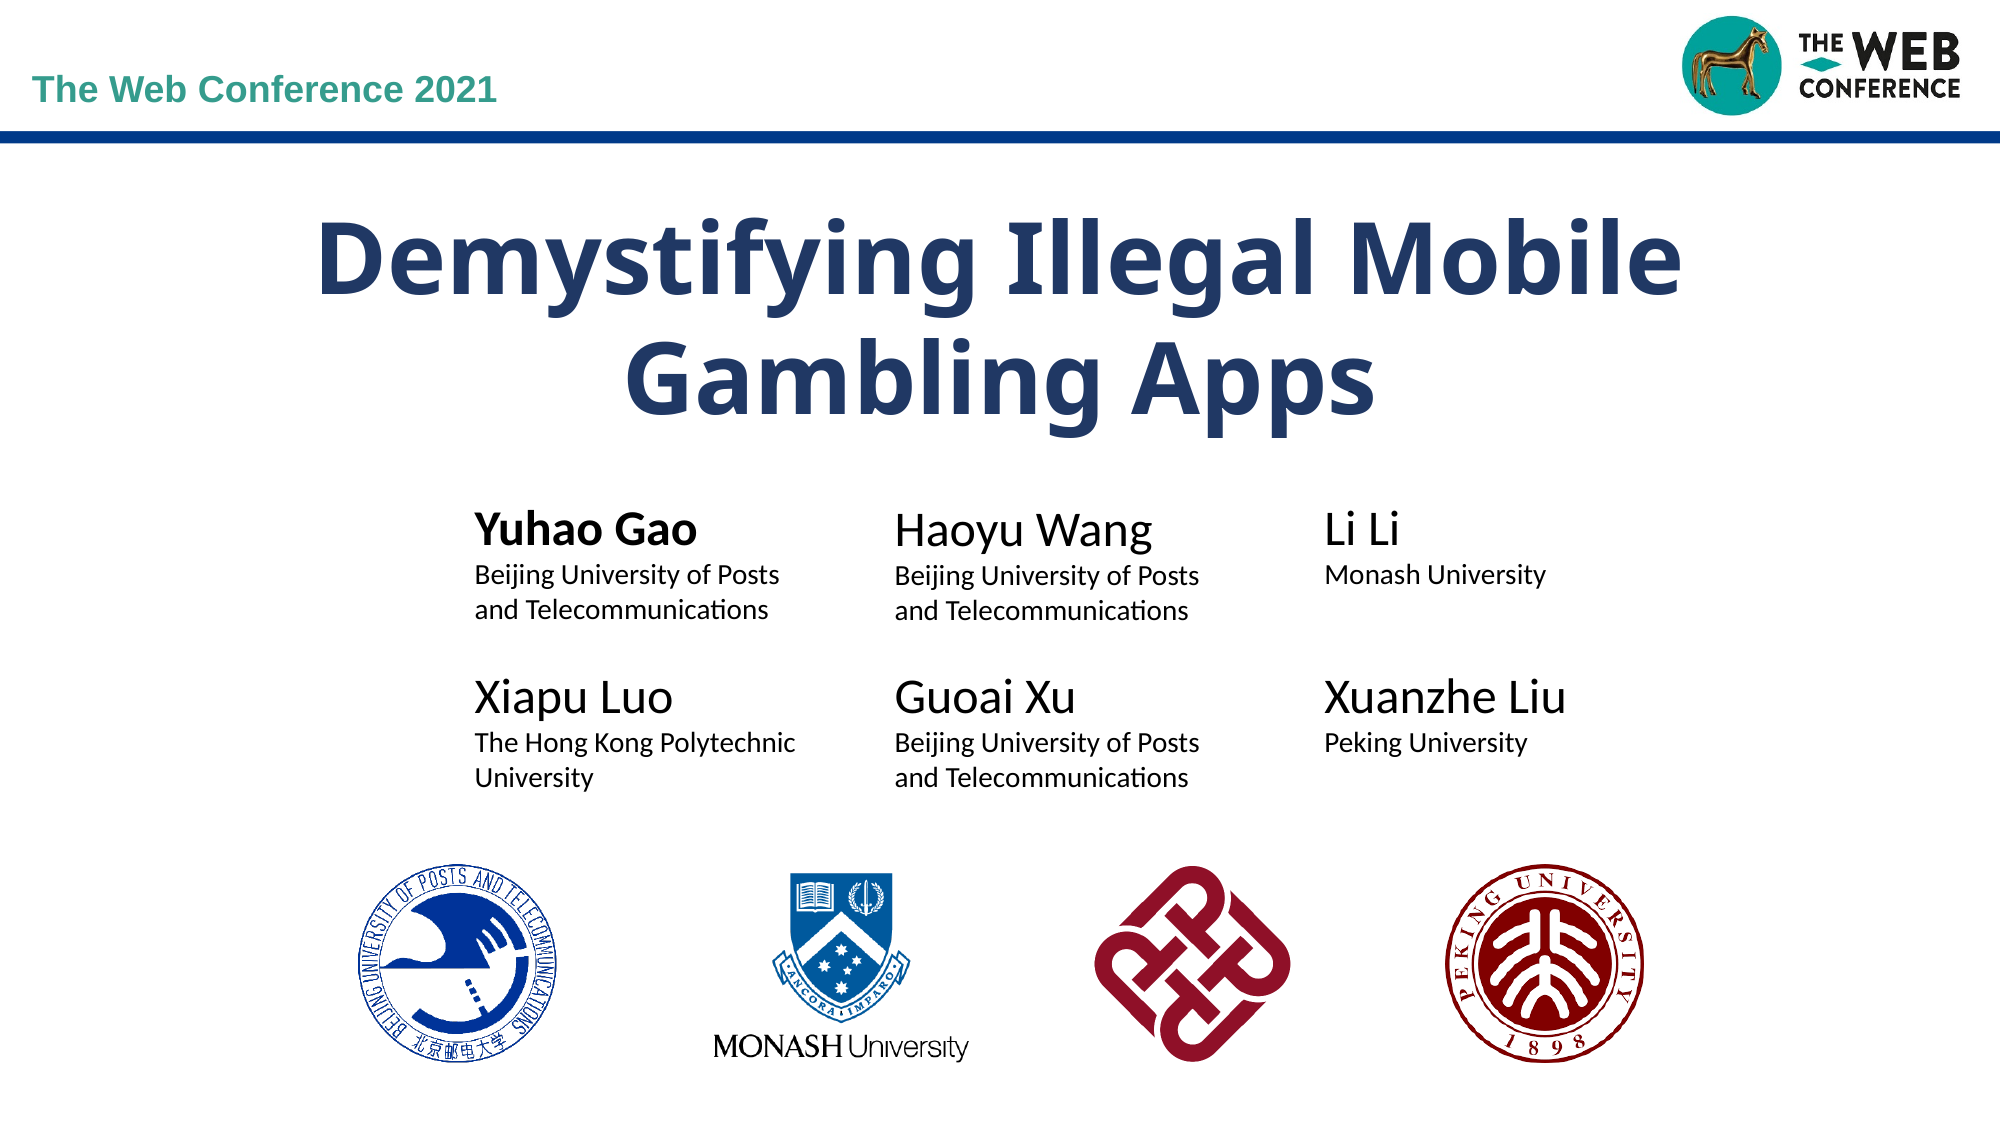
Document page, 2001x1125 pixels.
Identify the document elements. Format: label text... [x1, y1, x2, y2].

picture [1093, 864, 1292, 1063]
text_box Li Li Monash University [1309, 488, 1568, 598]
text_box Haoyu Wang Beijing University of Posts and Telecommunications [879, 488, 1229, 634]
text_box Xuanzhe Liu Peking University [1309, 655, 1644, 766]
text_box Guoai Xu Beijing University of Posts and Telecommunications [879, 655, 1237, 801]
text_box [0, 0, 2000, 132]
text_box Demystifying Illegal Mobile Gambling Apps [240, 187, 1760, 443]
text_box The Web Conference 2021 [17, 57, 522, 118]
picture [358, 864, 557, 1063]
text_box Xiapu Luo The Hong Kong Polytechnic University [459, 655, 821, 801]
picture [696, 823, 986, 1112]
picture [1445, 864, 1644, 1063]
text_box Yuhao Gao Beijing University of Posts and Telecommunications [459, 488, 799, 633]
picture [1680, 13, 1964, 119]
